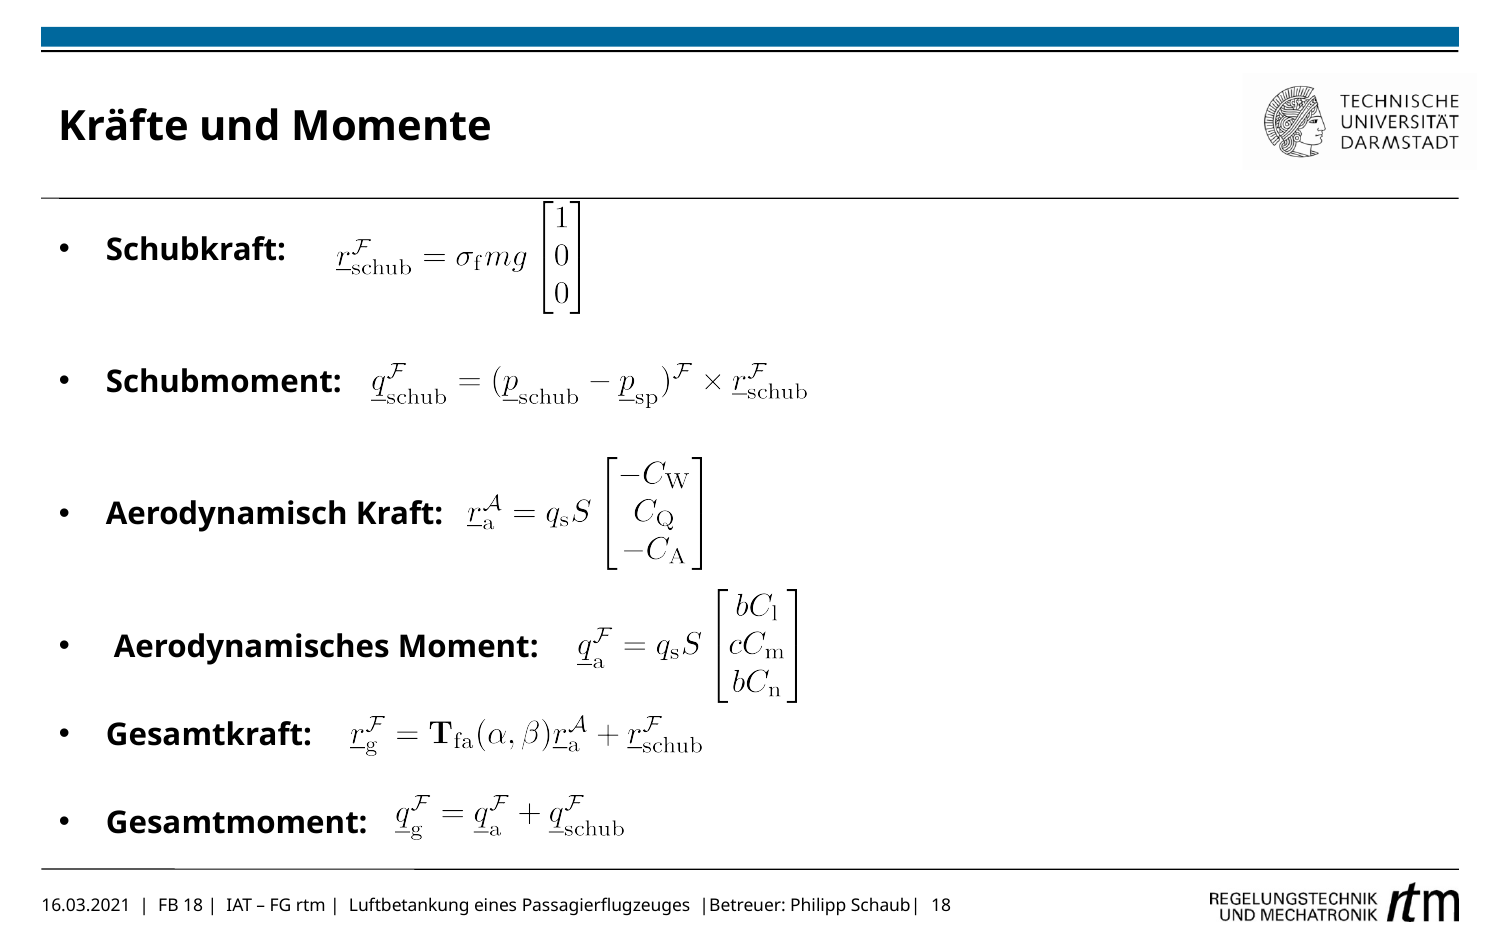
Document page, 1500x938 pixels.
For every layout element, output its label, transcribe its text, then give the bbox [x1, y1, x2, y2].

picture [371, 363, 807, 409]
picture [467, 457, 702, 570]
picture [395, 795, 624, 841]
picture [336, 201, 581, 315]
picture [1242, 73, 1477, 170]
picture [350, 715, 703, 756]
picture [1210, 882, 1459, 922]
list Schubkraft: Schubmoment: Aerodynamisch Kraft: Aerodynamisches Moment: Gesamtkraft: Gesamtmoment: [58, 221, 1441, 847]
picture [577, 589, 797, 703]
title Kräfte und Momente [58, 66, 1149, 182]
